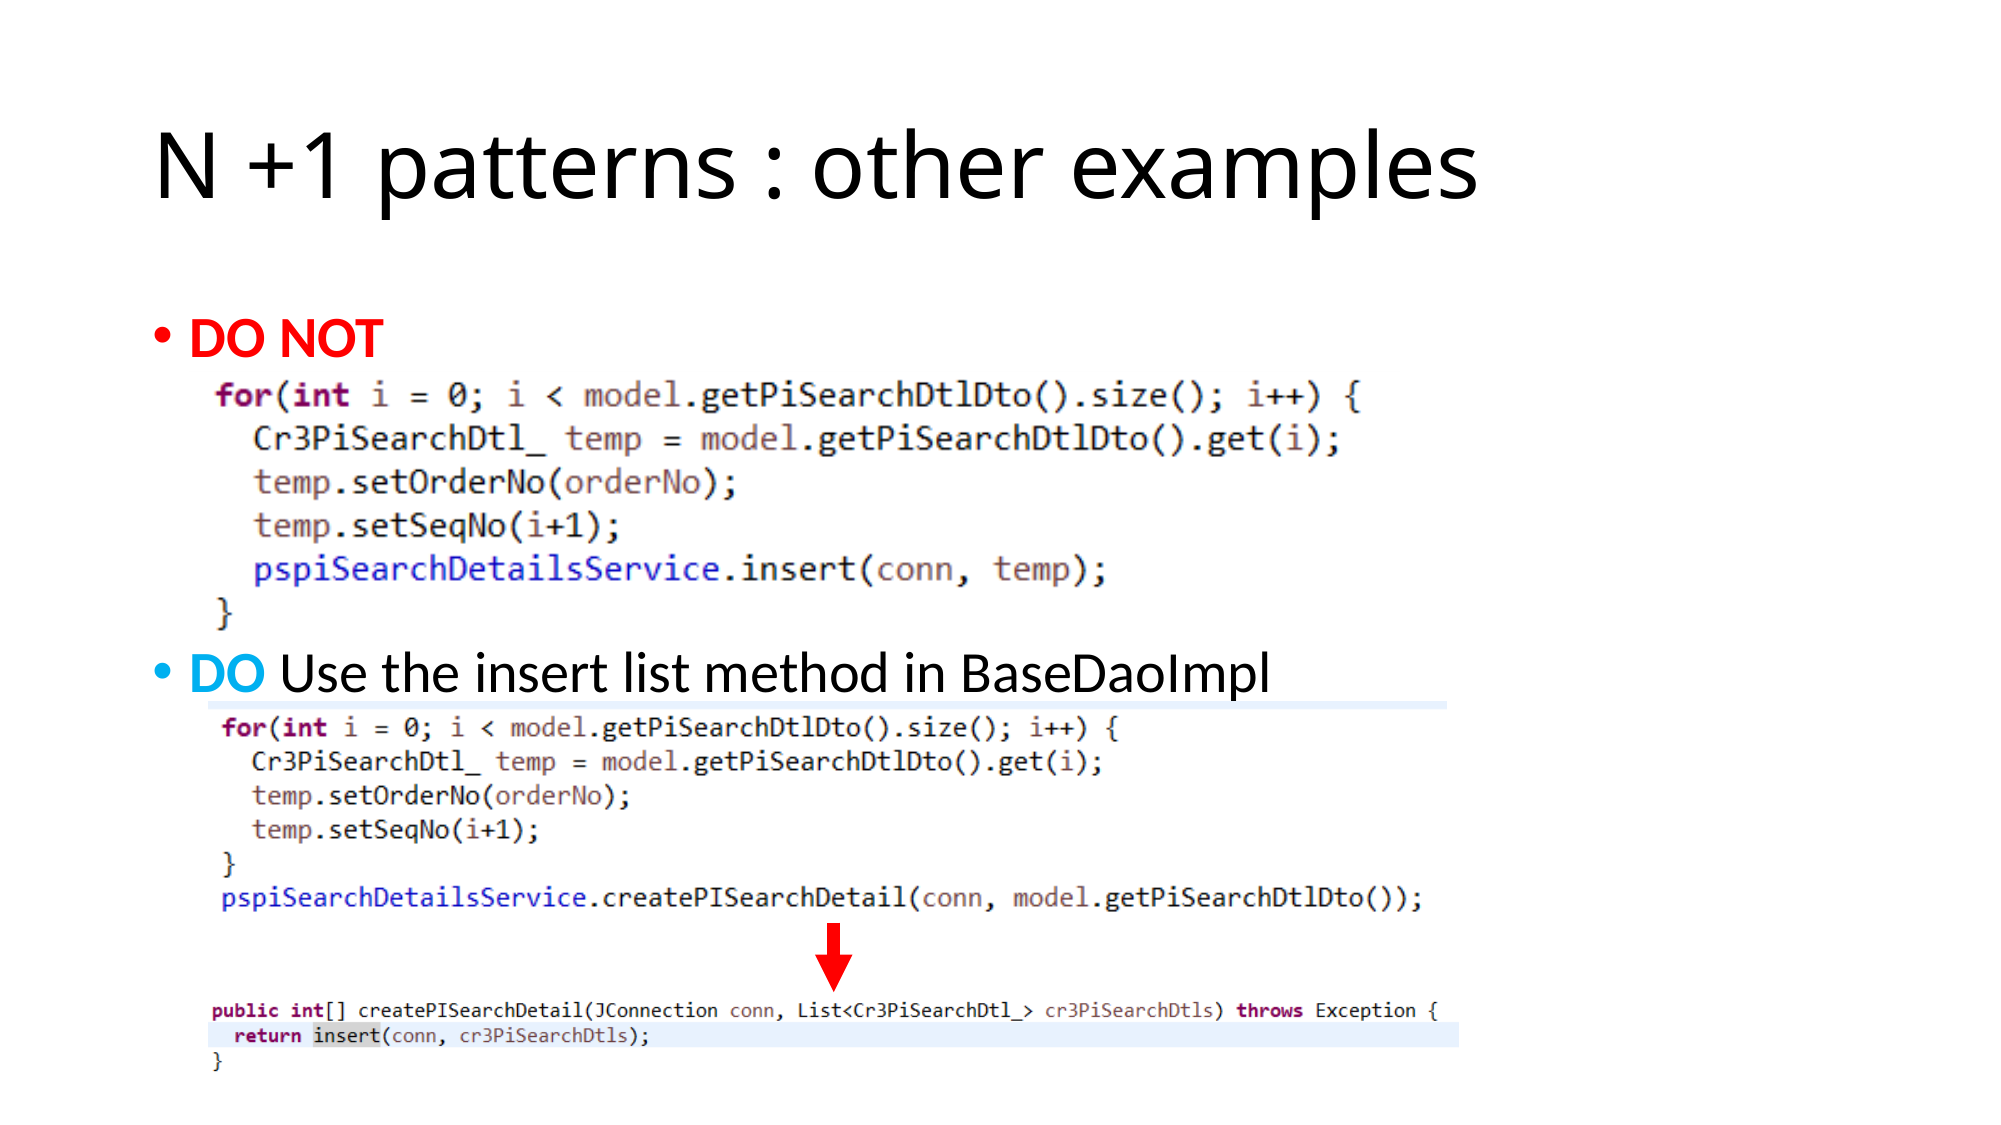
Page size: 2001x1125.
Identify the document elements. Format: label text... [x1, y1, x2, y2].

title N +1 patterns : other examples [137, 59, 1863, 278]
list DO NOT DO Use the insert list method in BaseDaoImpl [137, 299, 1863, 1014]
picture [208, 701, 1447, 917]
picture [188, 370, 1400, 646]
picture [208, 992, 1459, 1080]
